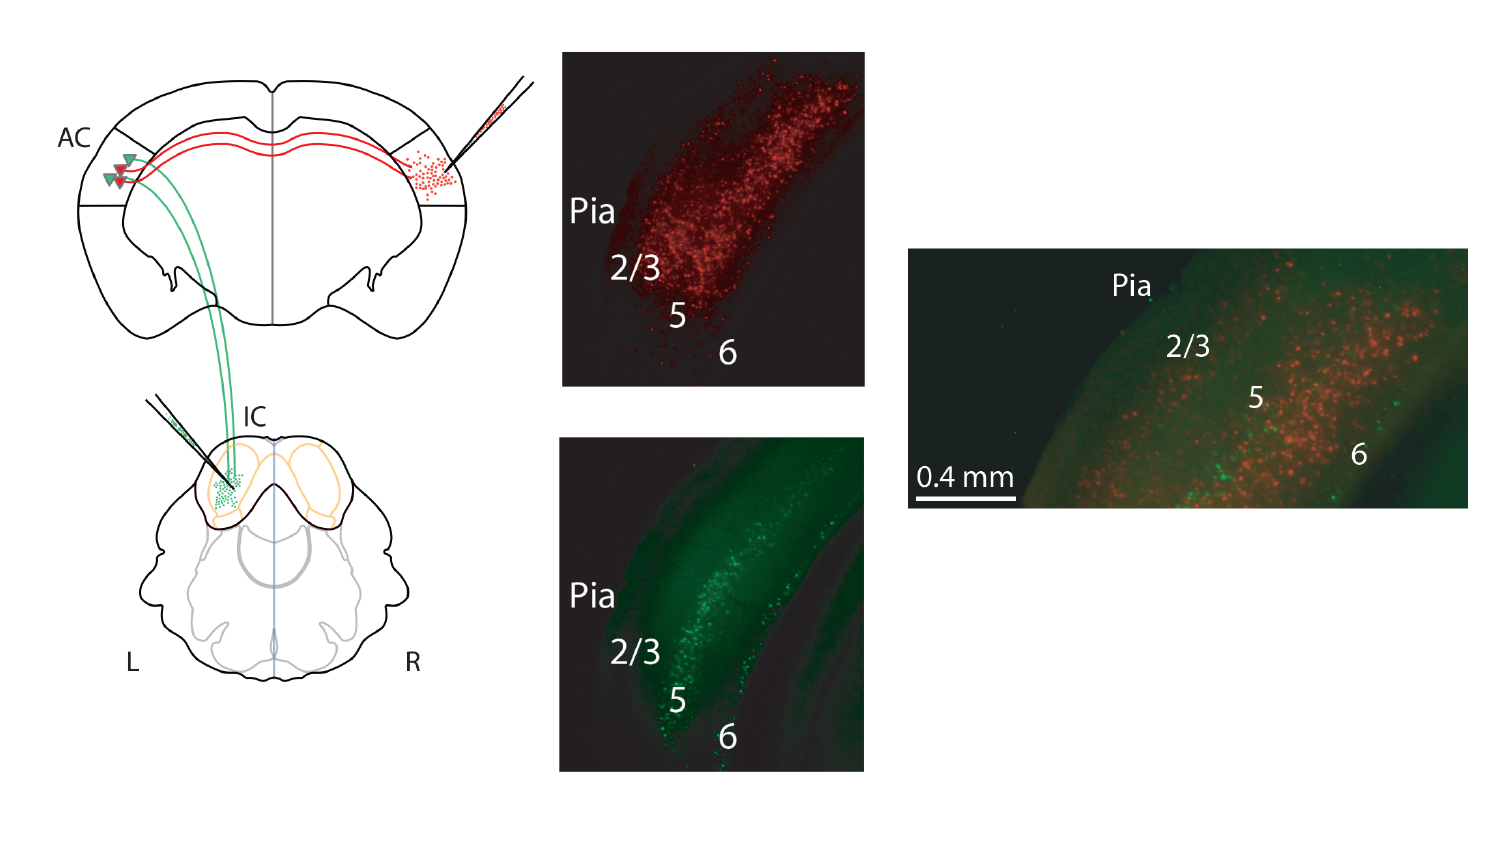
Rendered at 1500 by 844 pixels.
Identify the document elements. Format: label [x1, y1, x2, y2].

picture [545, 35, 1481, 795]
picture [49, 71, 538, 686]
